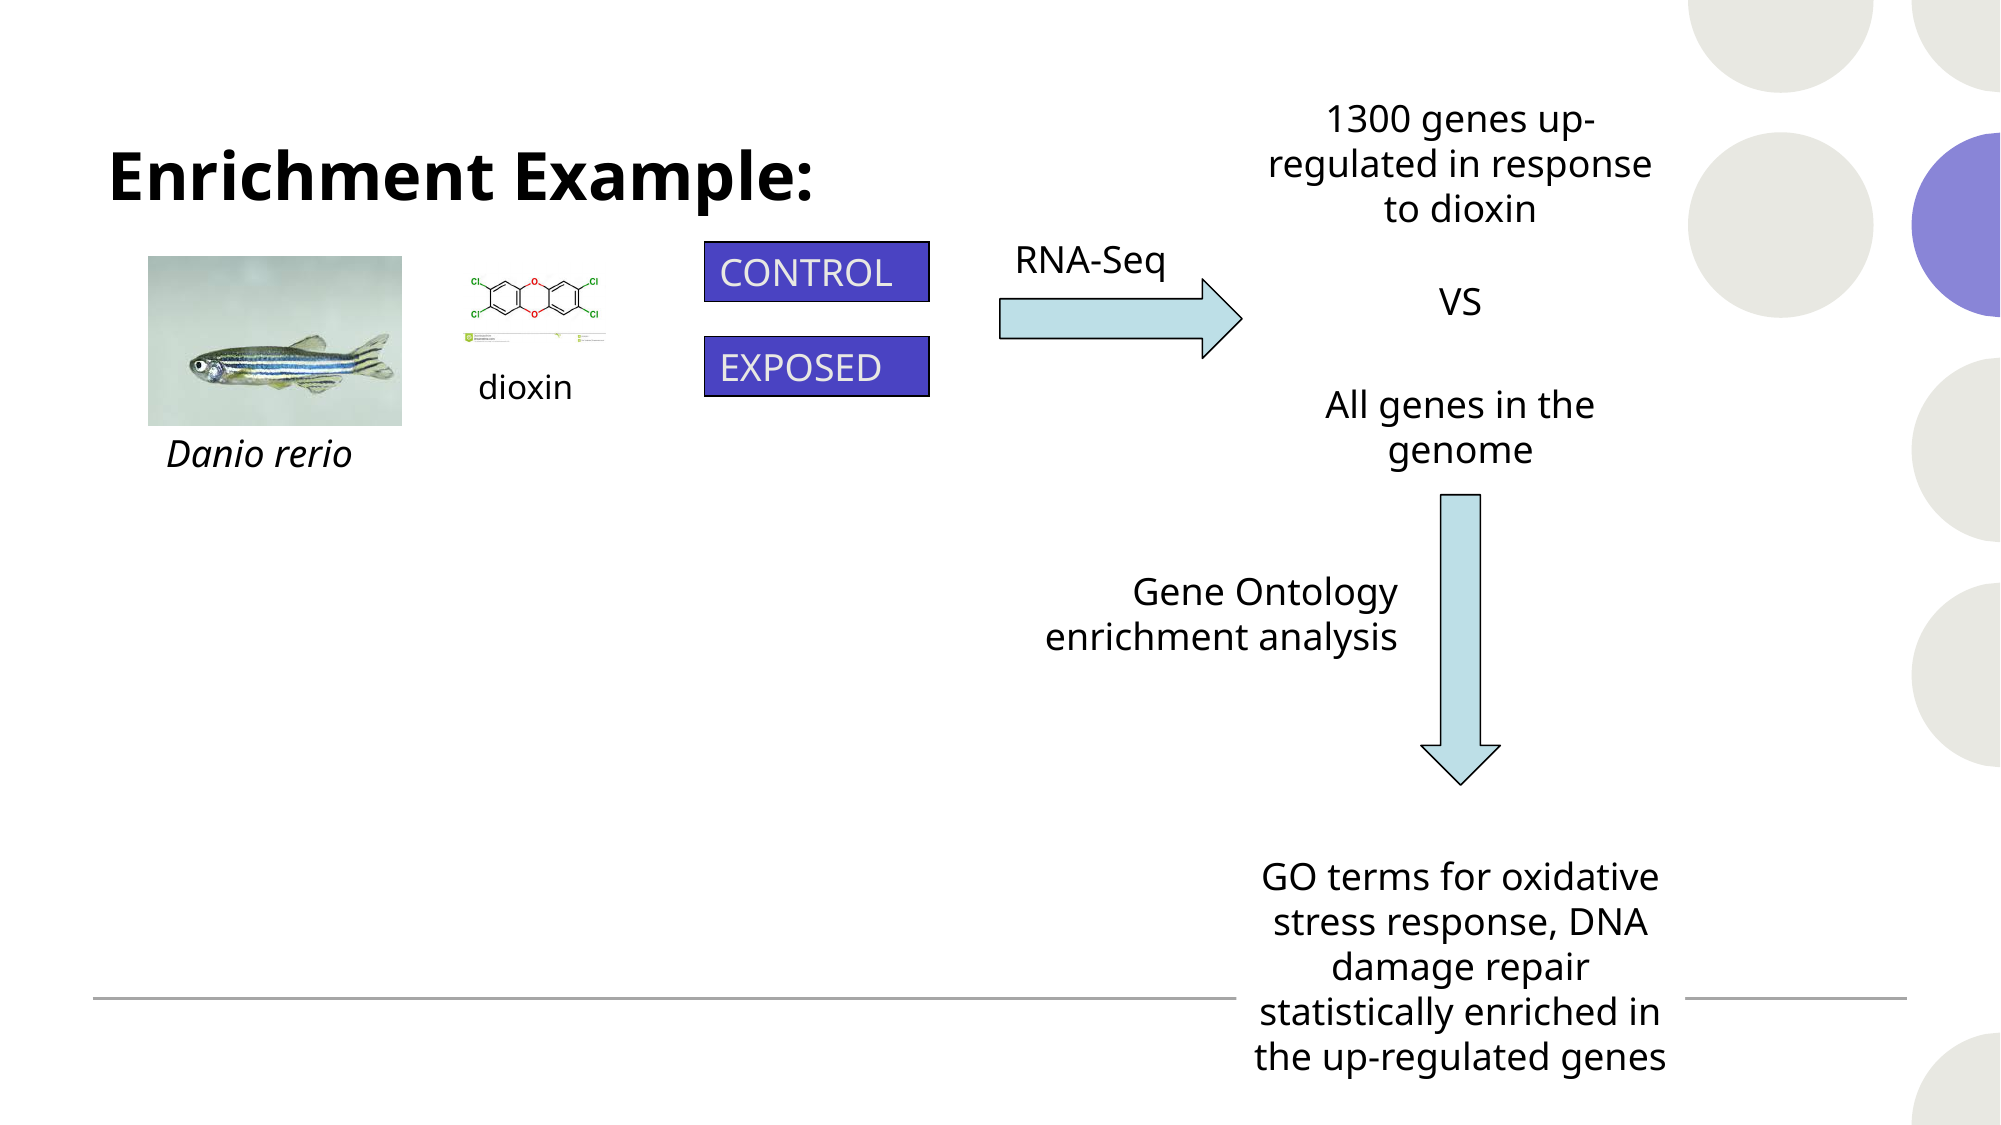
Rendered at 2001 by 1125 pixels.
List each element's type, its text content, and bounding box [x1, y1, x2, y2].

text_box [999, 278, 1243, 359]
text_box dioxin [463, 358, 606, 414]
text_box CONTROL [704, 242, 929, 302]
title Enrichment Example: [92, 126, 1297, 335]
picture [463, 262, 606, 343]
text_box 1300 genes up-regulated in response to dioxin [1242, 87, 1680, 238]
text_box All genes in the genome [1236, 373, 1686, 479]
text_box Danio rerio [151, 426, 400, 482]
text_box RNA-Seq [999, 228, 1201, 289]
text_box [1420, 494, 1501, 786]
text_box Gene Ontology enrichment analysis [964, 561, 1414, 666]
text_box VS [1418, 270, 1503, 330]
picture [148, 256, 402, 426]
text_box GO terms for oxidative stress response, DNA damage repair statistically enriched in the up-regulated genes [1236, 845, 1686, 1086]
text_box EXPOSED [704, 336, 929, 397]
